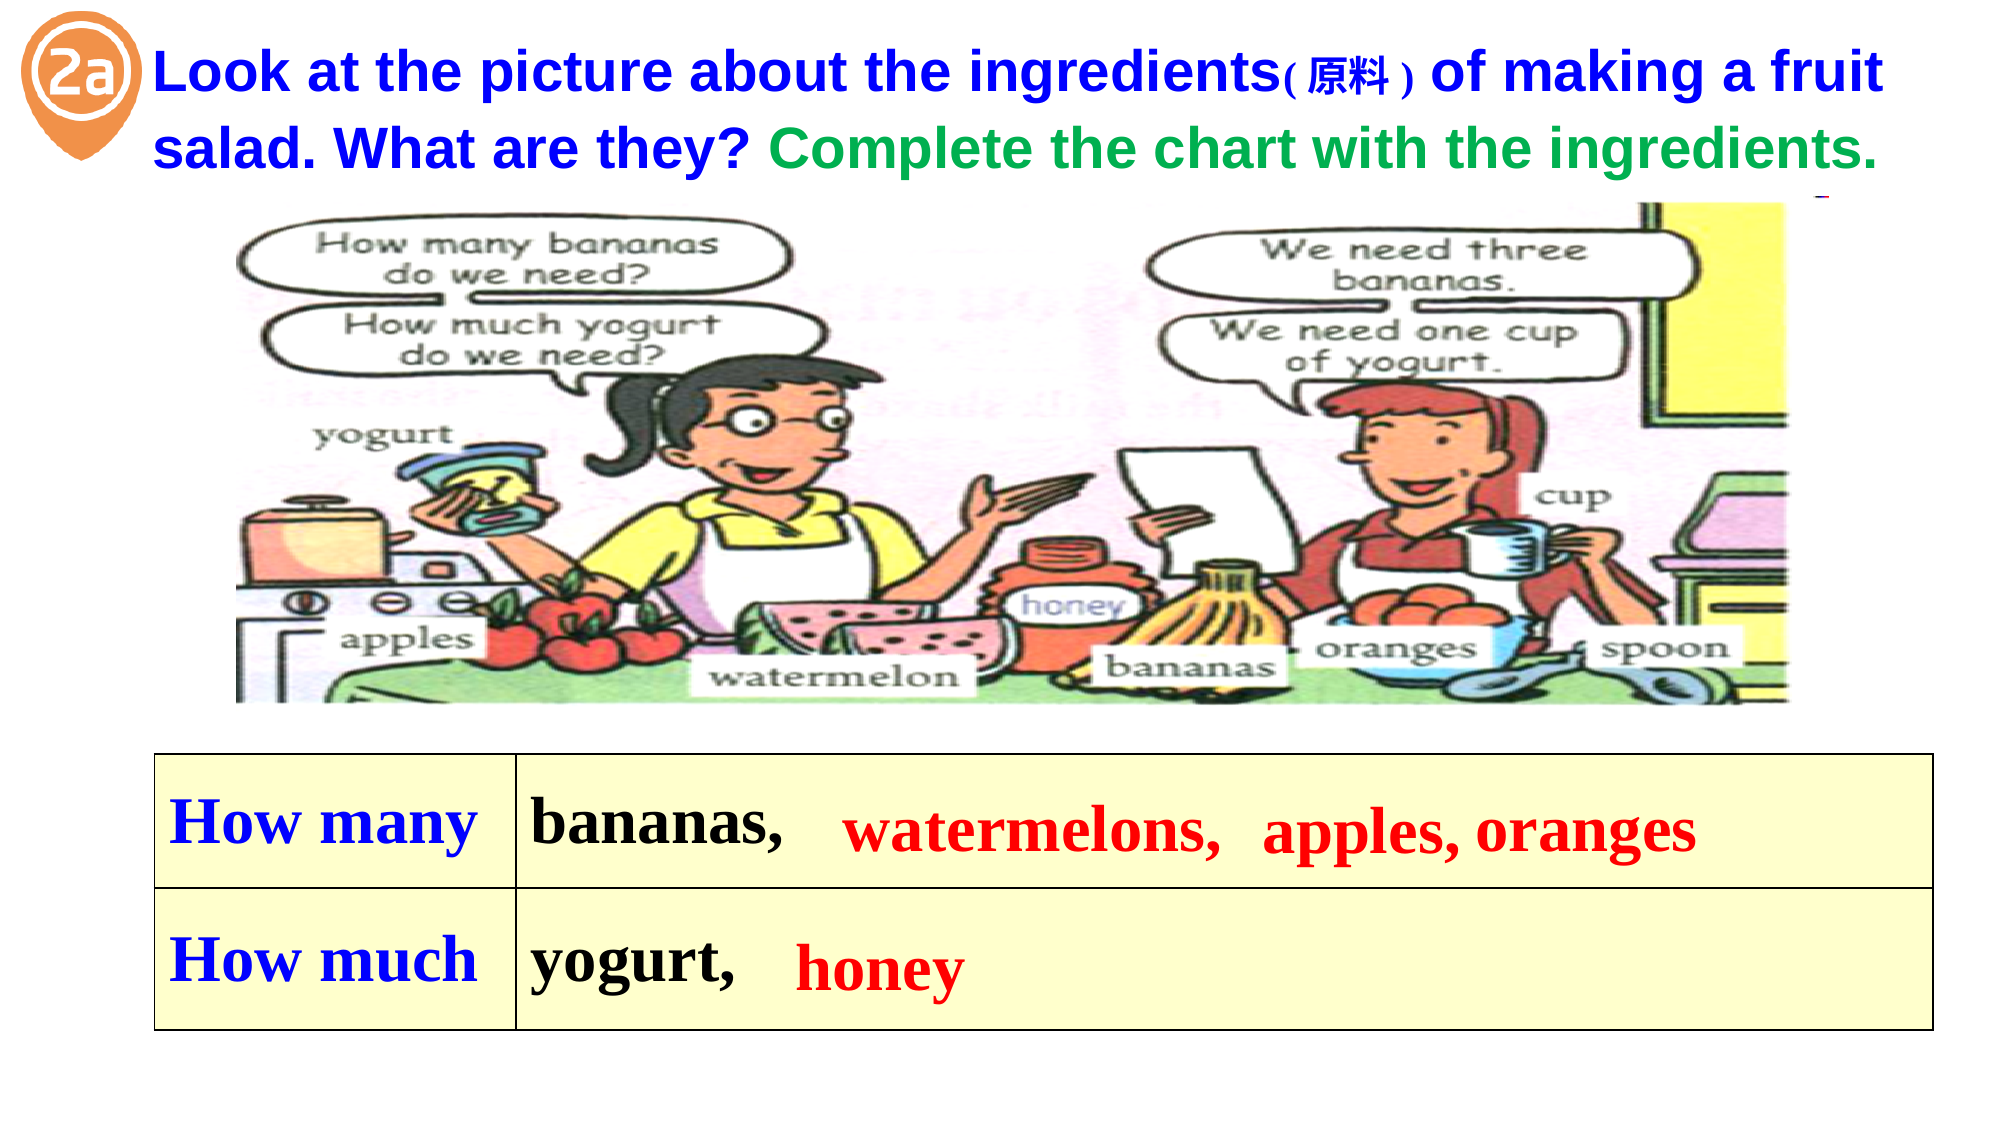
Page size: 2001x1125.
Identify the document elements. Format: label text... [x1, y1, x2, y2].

text_box apples, [1248, 779, 1532, 954]
text_box oranges [1460, 777, 1721, 873]
text_box honey [780, 916, 1094, 1011]
table_header bananas, [517, 755, 1932, 887]
text_box Look at the picture about the ingredients(原料) of making a fruit salad. What are they? Complete the chart with the ingredients. [137, 19, 1970, 188]
picture [236, 196, 1829, 721]
text_box watermelons, [827, 777, 1301, 873]
picture [0, 0, 168, 172]
table_cell How much [155, 889, 515, 1029]
table_header How many [155, 755, 515, 887]
table_cell yogurt, [517, 889, 1932, 1029]
